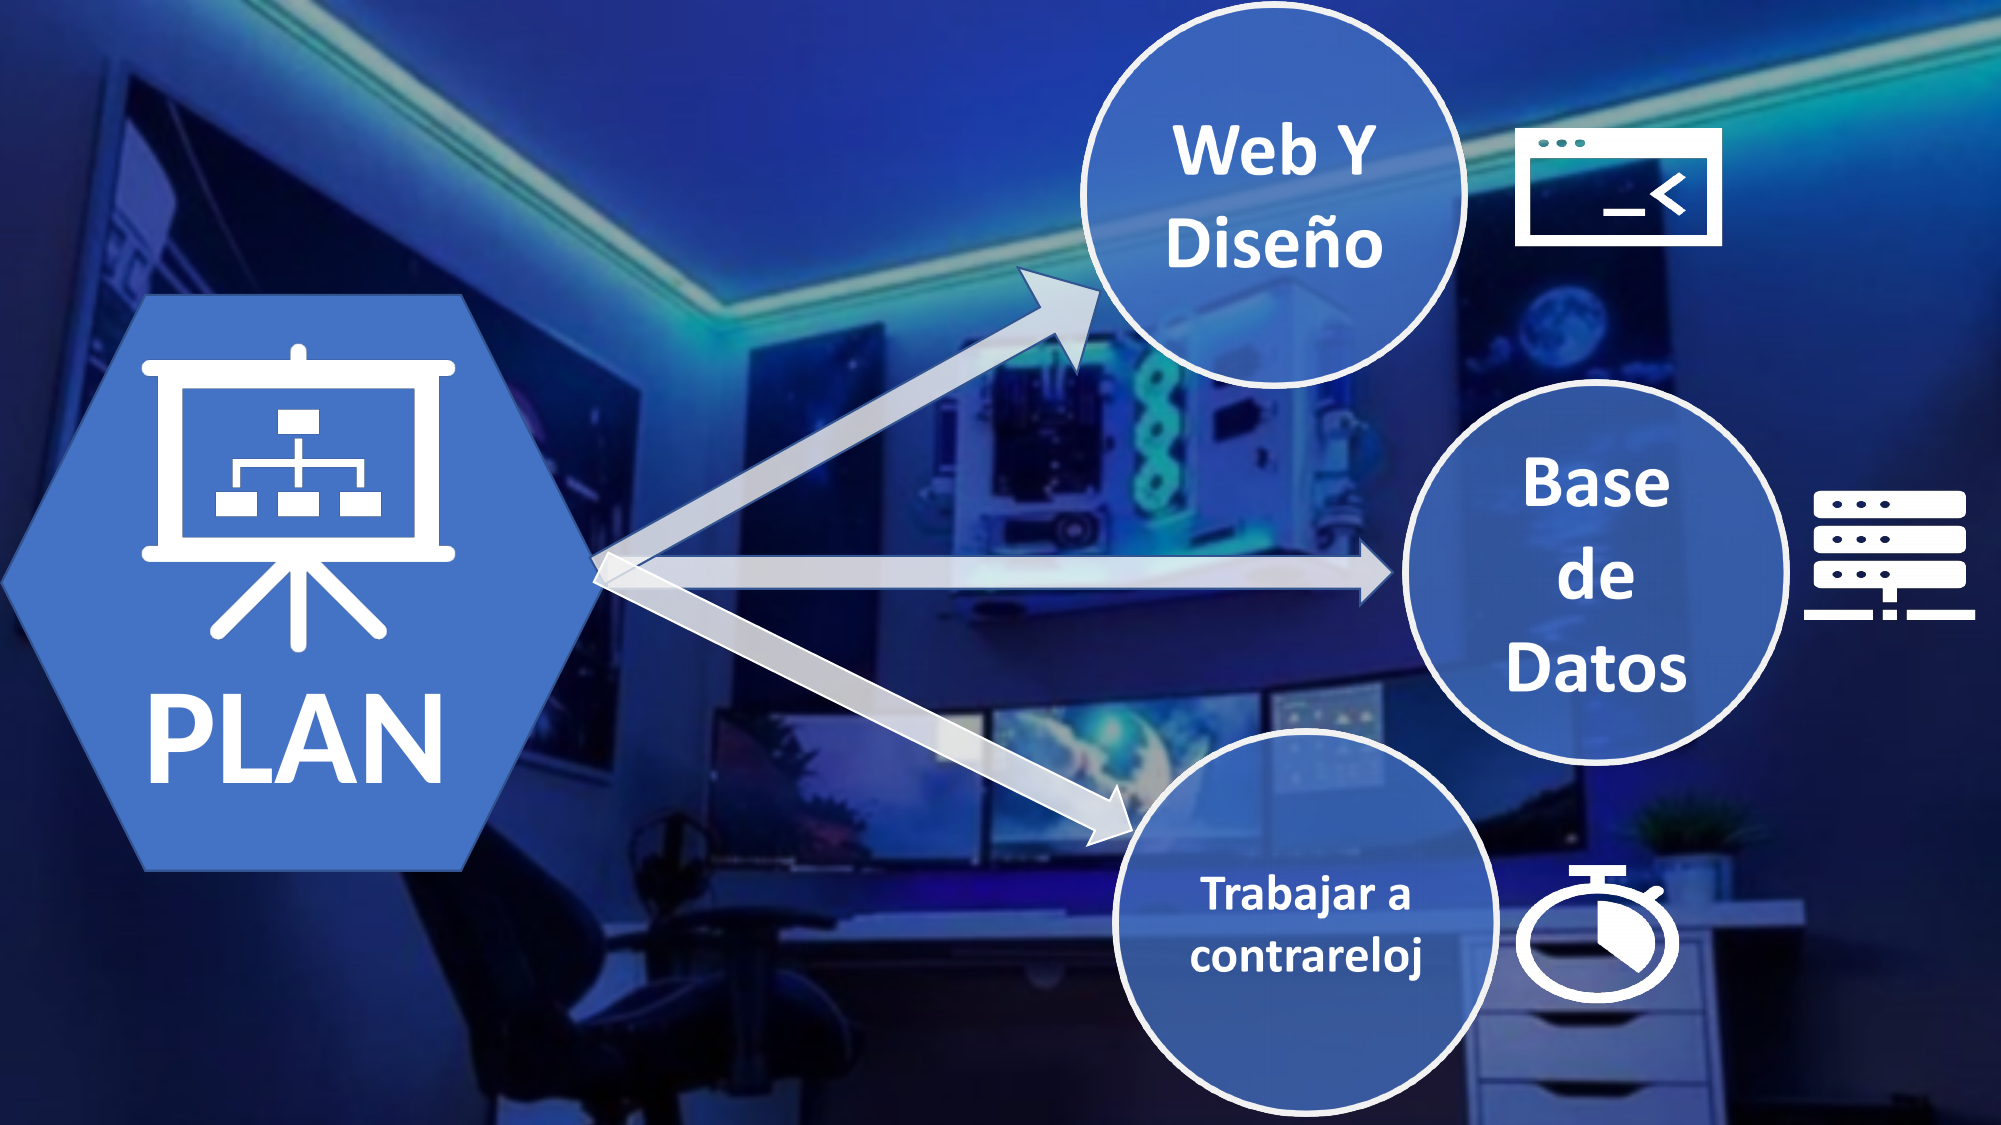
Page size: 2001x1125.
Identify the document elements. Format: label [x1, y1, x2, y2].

text_box [1, 294, 915, 871]
picture [0, 0, 2001, 1125]
picture [1933, 105, 1946, 109]
